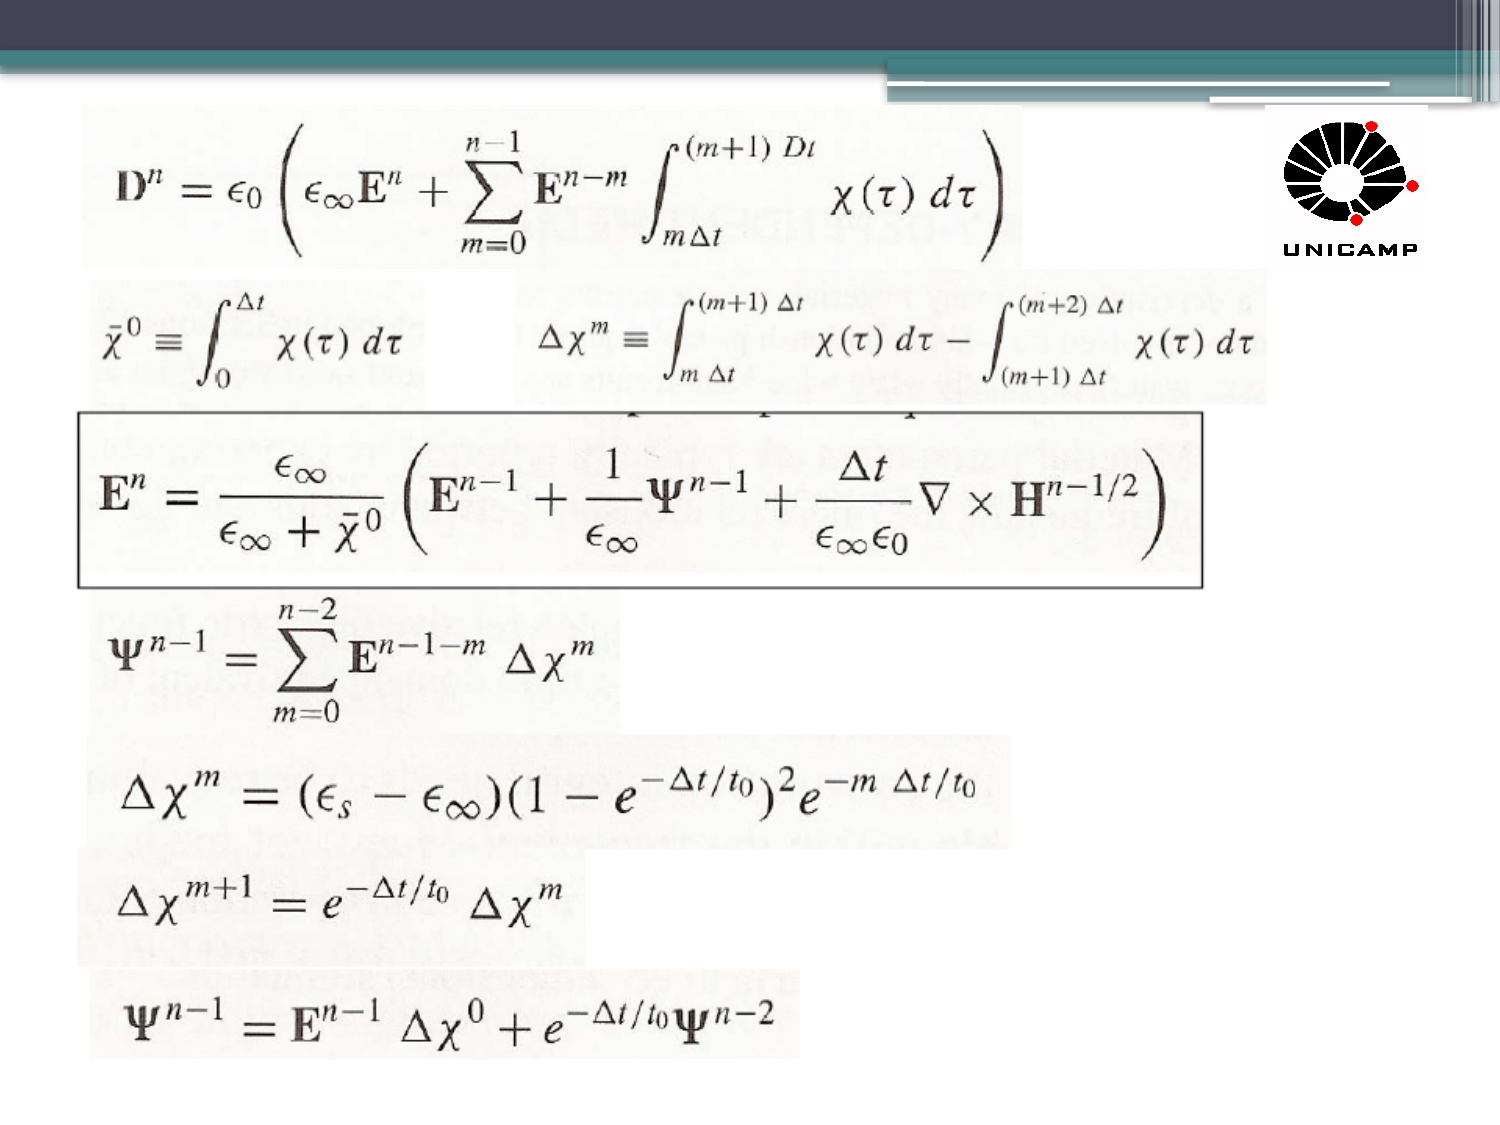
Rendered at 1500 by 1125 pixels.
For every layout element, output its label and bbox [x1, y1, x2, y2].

picture [70, 105, 1428, 1059]
